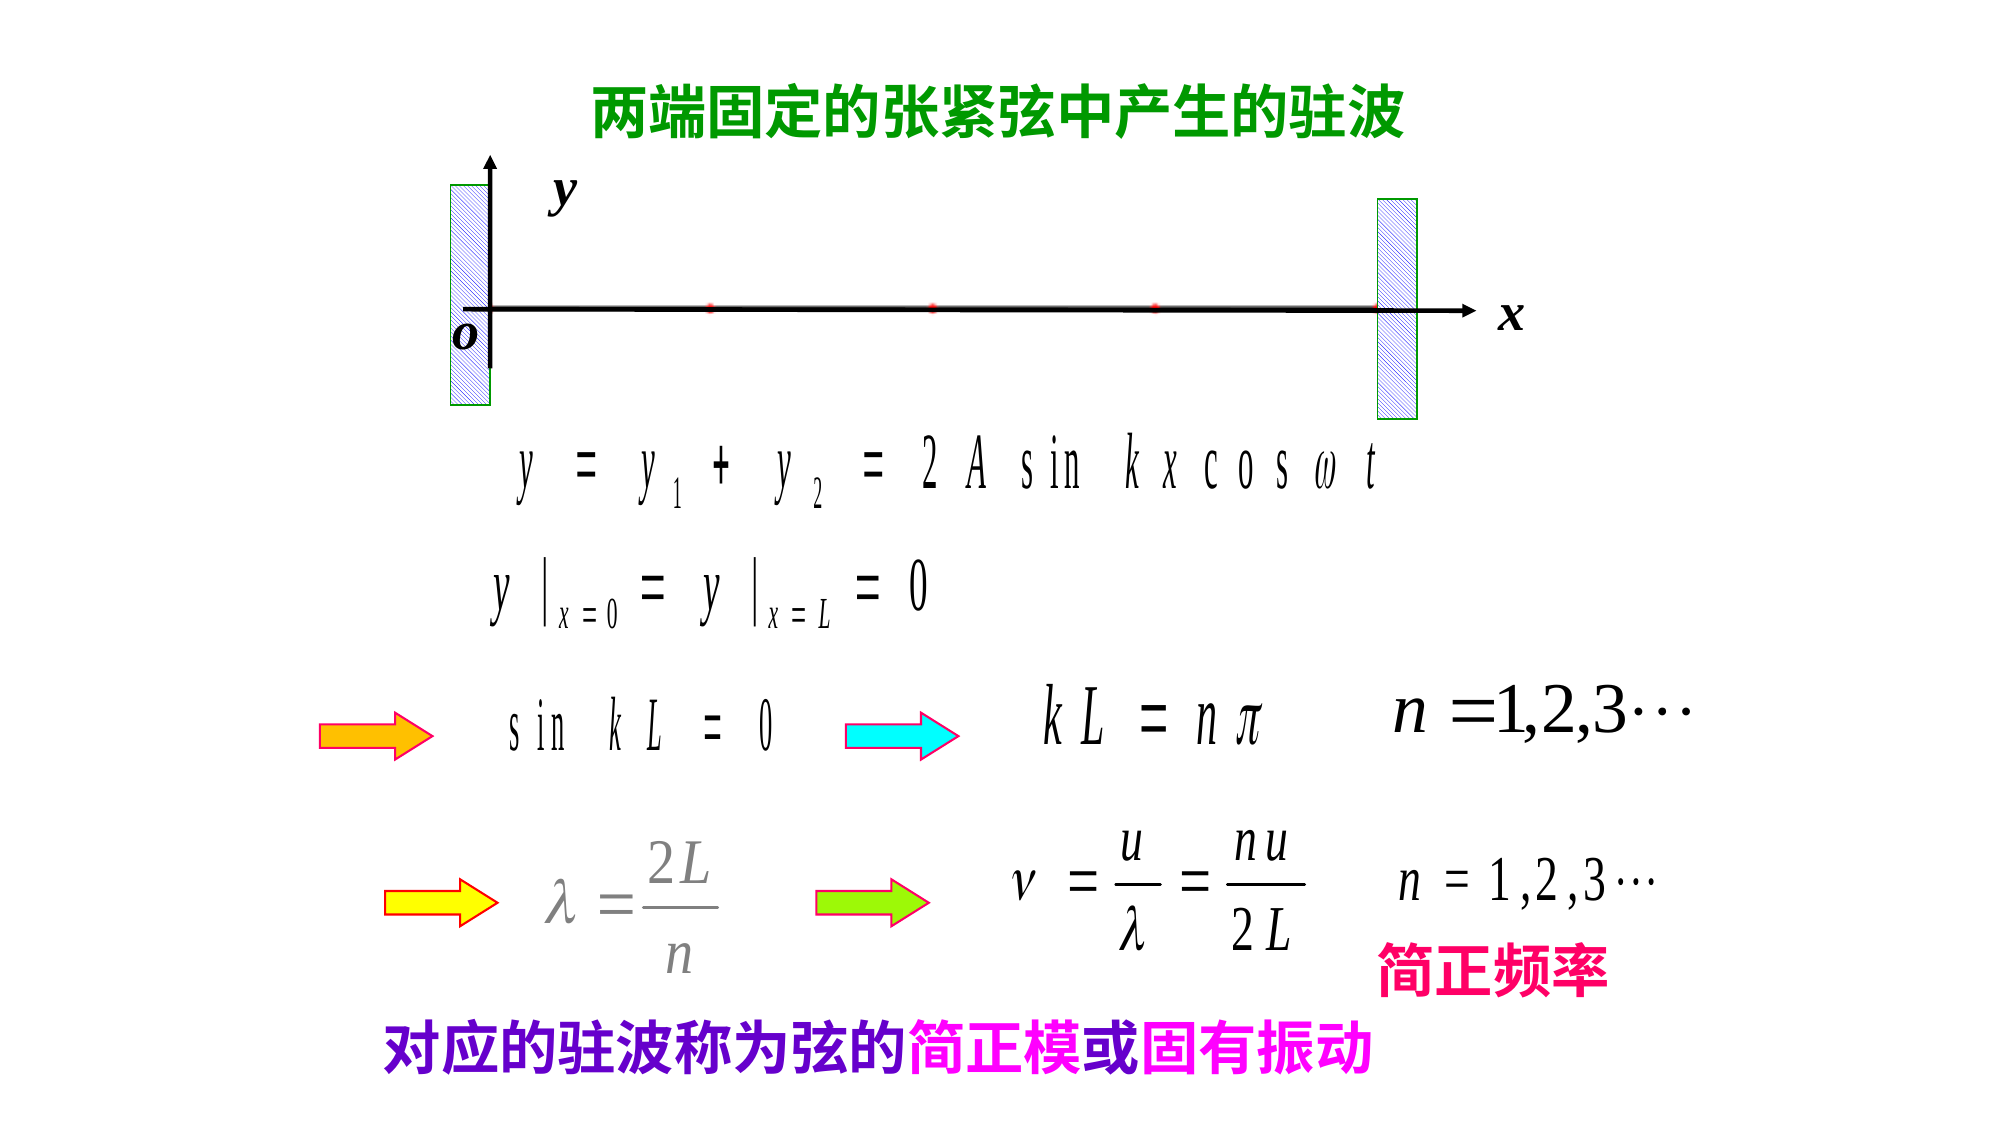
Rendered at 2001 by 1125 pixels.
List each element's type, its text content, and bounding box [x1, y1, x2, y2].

text_box [450, 369, 455, 406]
text_box 对应的驻波称为弦的简正模或固有振动 [368, 1003, 1620, 1088]
text_box [845, 712, 959, 760]
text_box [438, 144, 1541, 369]
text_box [475, 533, 955, 644]
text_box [500, 679, 801, 765]
text_box 两端固定的张紧弦中产生的驻波 [575, 67, 1460, 144]
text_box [535, 822, 729, 983]
text_box [816, 879, 929, 927]
text_box [1411, 369, 1418, 420]
text_box [319, 712, 433, 760]
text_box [500, 409, 1400, 518]
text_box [1031, 664, 1294, 761]
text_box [1008, 799, 1682, 961]
text_box [385, 879, 498, 927]
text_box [1346, 667, 1709, 763]
picture [455, 369, 1411, 434]
text_box 简正频率 [1361, 961, 1625, 1012]
